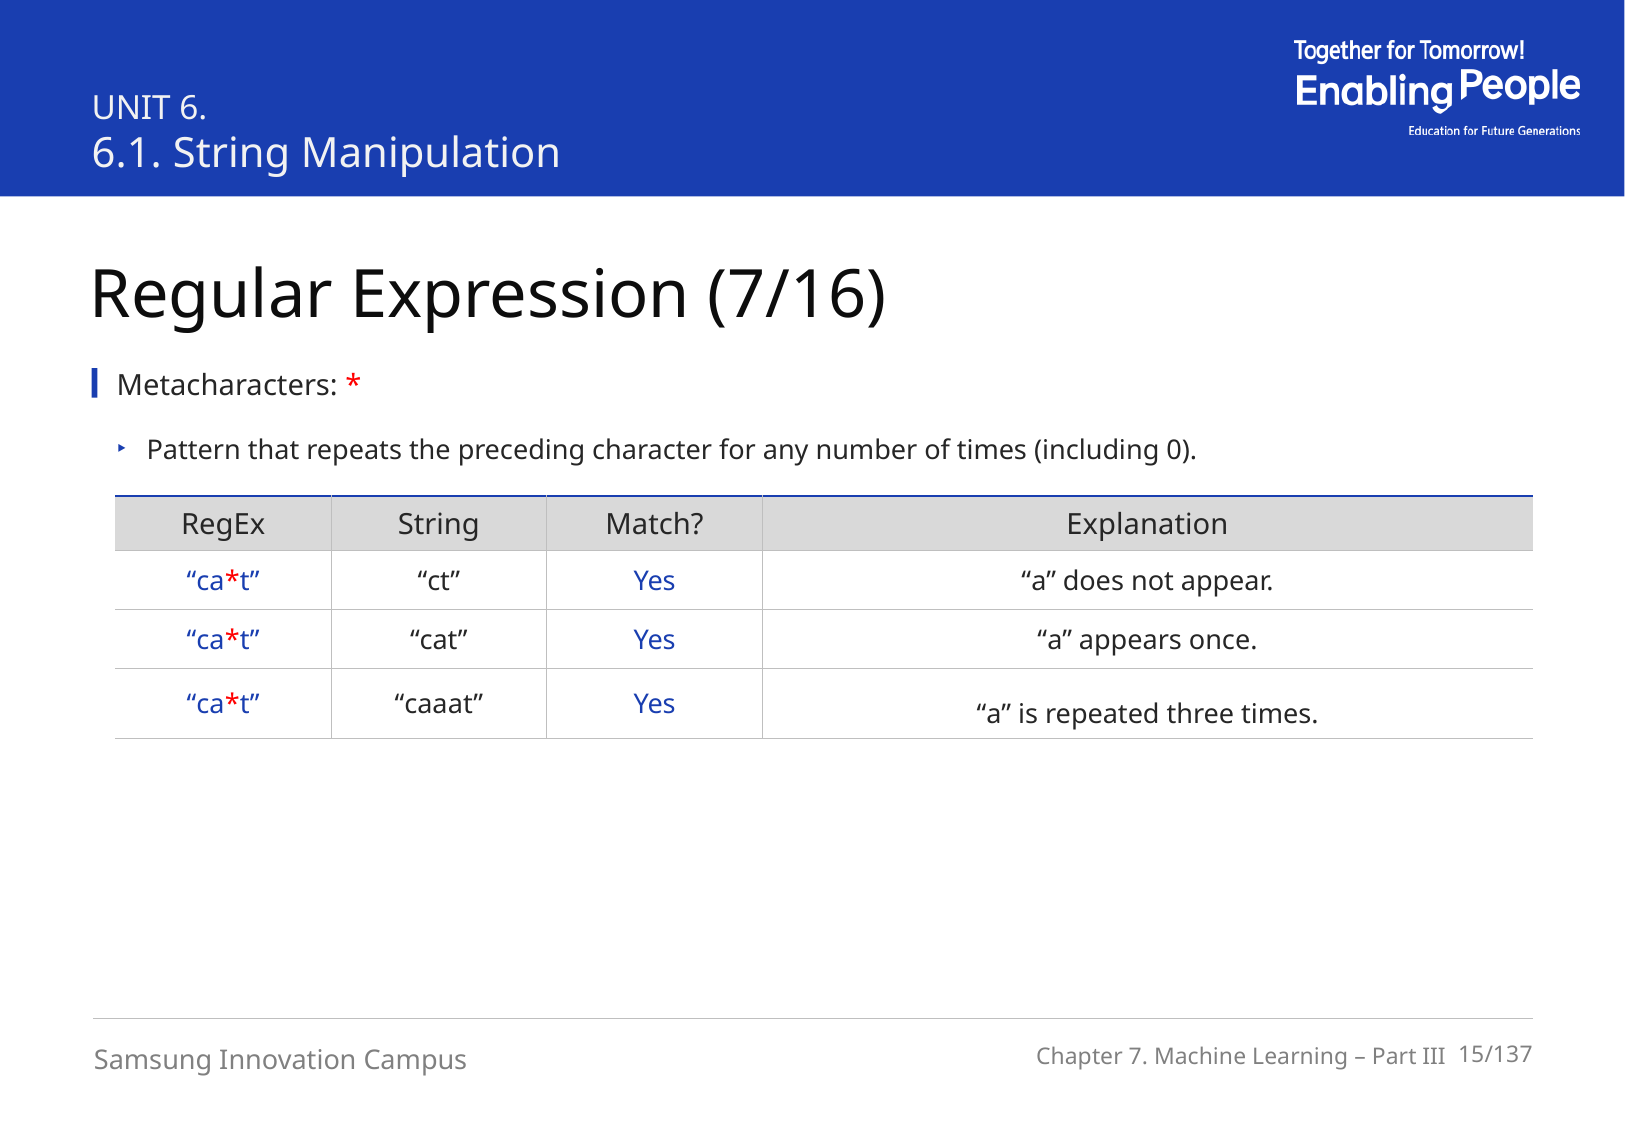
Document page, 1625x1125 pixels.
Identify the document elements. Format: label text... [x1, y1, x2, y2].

table_cell Yes [547, 669, 762, 738]
table_cell “caaat” [332, 669, 546, 738]
table_cell Yes [547, 610, 762, 668]
text_box Pattern that repeats the preceding character for any number of times (including 0). [116, 419, 1534, 478]
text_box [91, 366, 1533, 402]
text_box Regular Expression (7/16) [89, 250, 1534, 332]
picture [1294, 40, 1580, 135]
table_header String [332, 497, 546, 550]
table_cell “a” does not appear. [763, 551, 1533, 609]
table_cell “ca*t” [115, 610, 331, 668]
table_cell “a” appears once. [763, 610, 1533, 668]
table_header RegEx [115, 497, 331, 550]
table_header Match? [547, 497, 762, 550]
table_cell “a” is repeated three times. [763, 669, 1533, 738]
table_cell “ct” [332, 551, 546, 609]
table_header Explanation [763, 497, 1533, 550]
table_cell “ca*t” [115, 551, 331, 609]
table_cell Yes [547, 551, 762, 609]
text_box UNIT 6. 6.1. String Manipulation [91, 85, 1048, 177]
table_cell “ca*t” [115, 669, 331, 738]
table_cell “cat” [332, 610, 546, 668]
